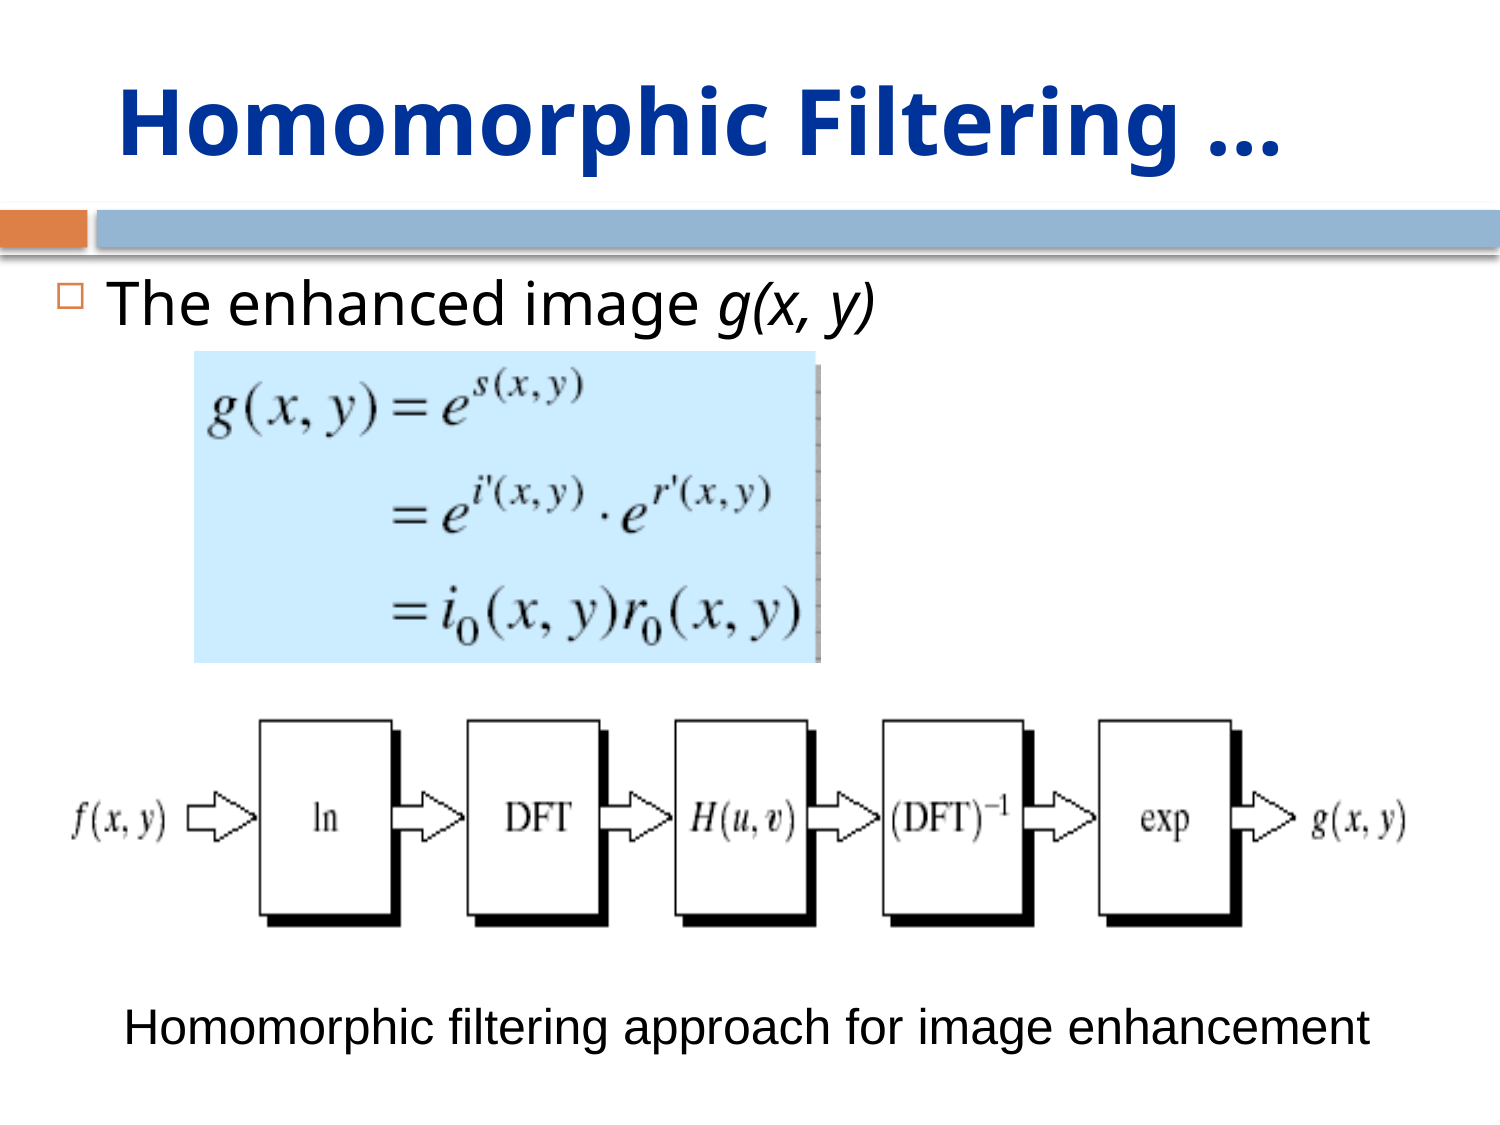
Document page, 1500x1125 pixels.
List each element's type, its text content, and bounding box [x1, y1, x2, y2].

text_box Homomorphic filtering approach for image enhancement [37, 987, 1457, 1063]
picture [62, 699, 1439, 1005]
text_box The enhanced image g(x, y) [39, 257, 1265, 987]
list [194, 350, 822, 663]
title Homomorphic Filtering … [100, 37, 1438, 200]
